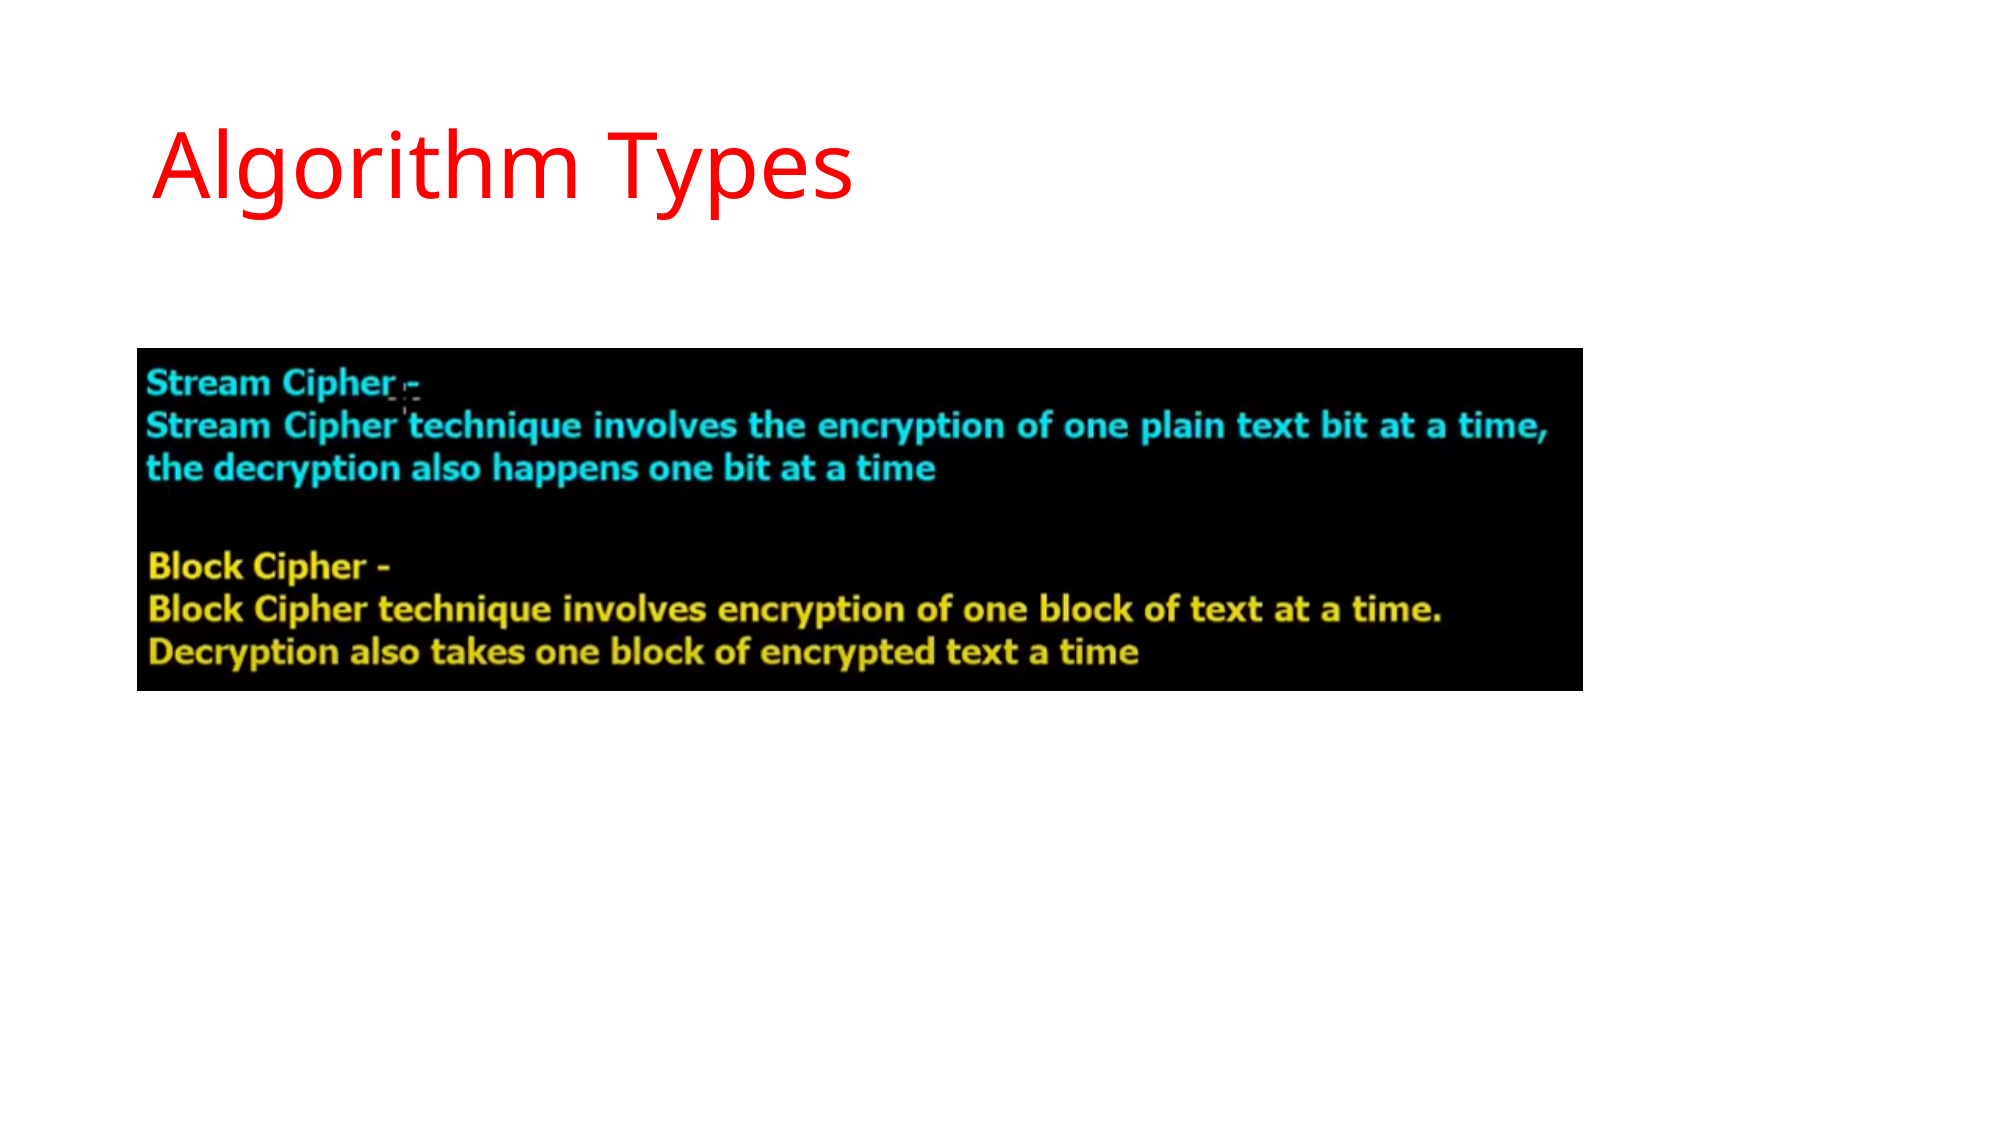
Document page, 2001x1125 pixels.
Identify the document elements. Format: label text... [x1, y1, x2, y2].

title Algorithm Types [137, 59, 1863, 278]
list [137, 348, 1583, 691]
